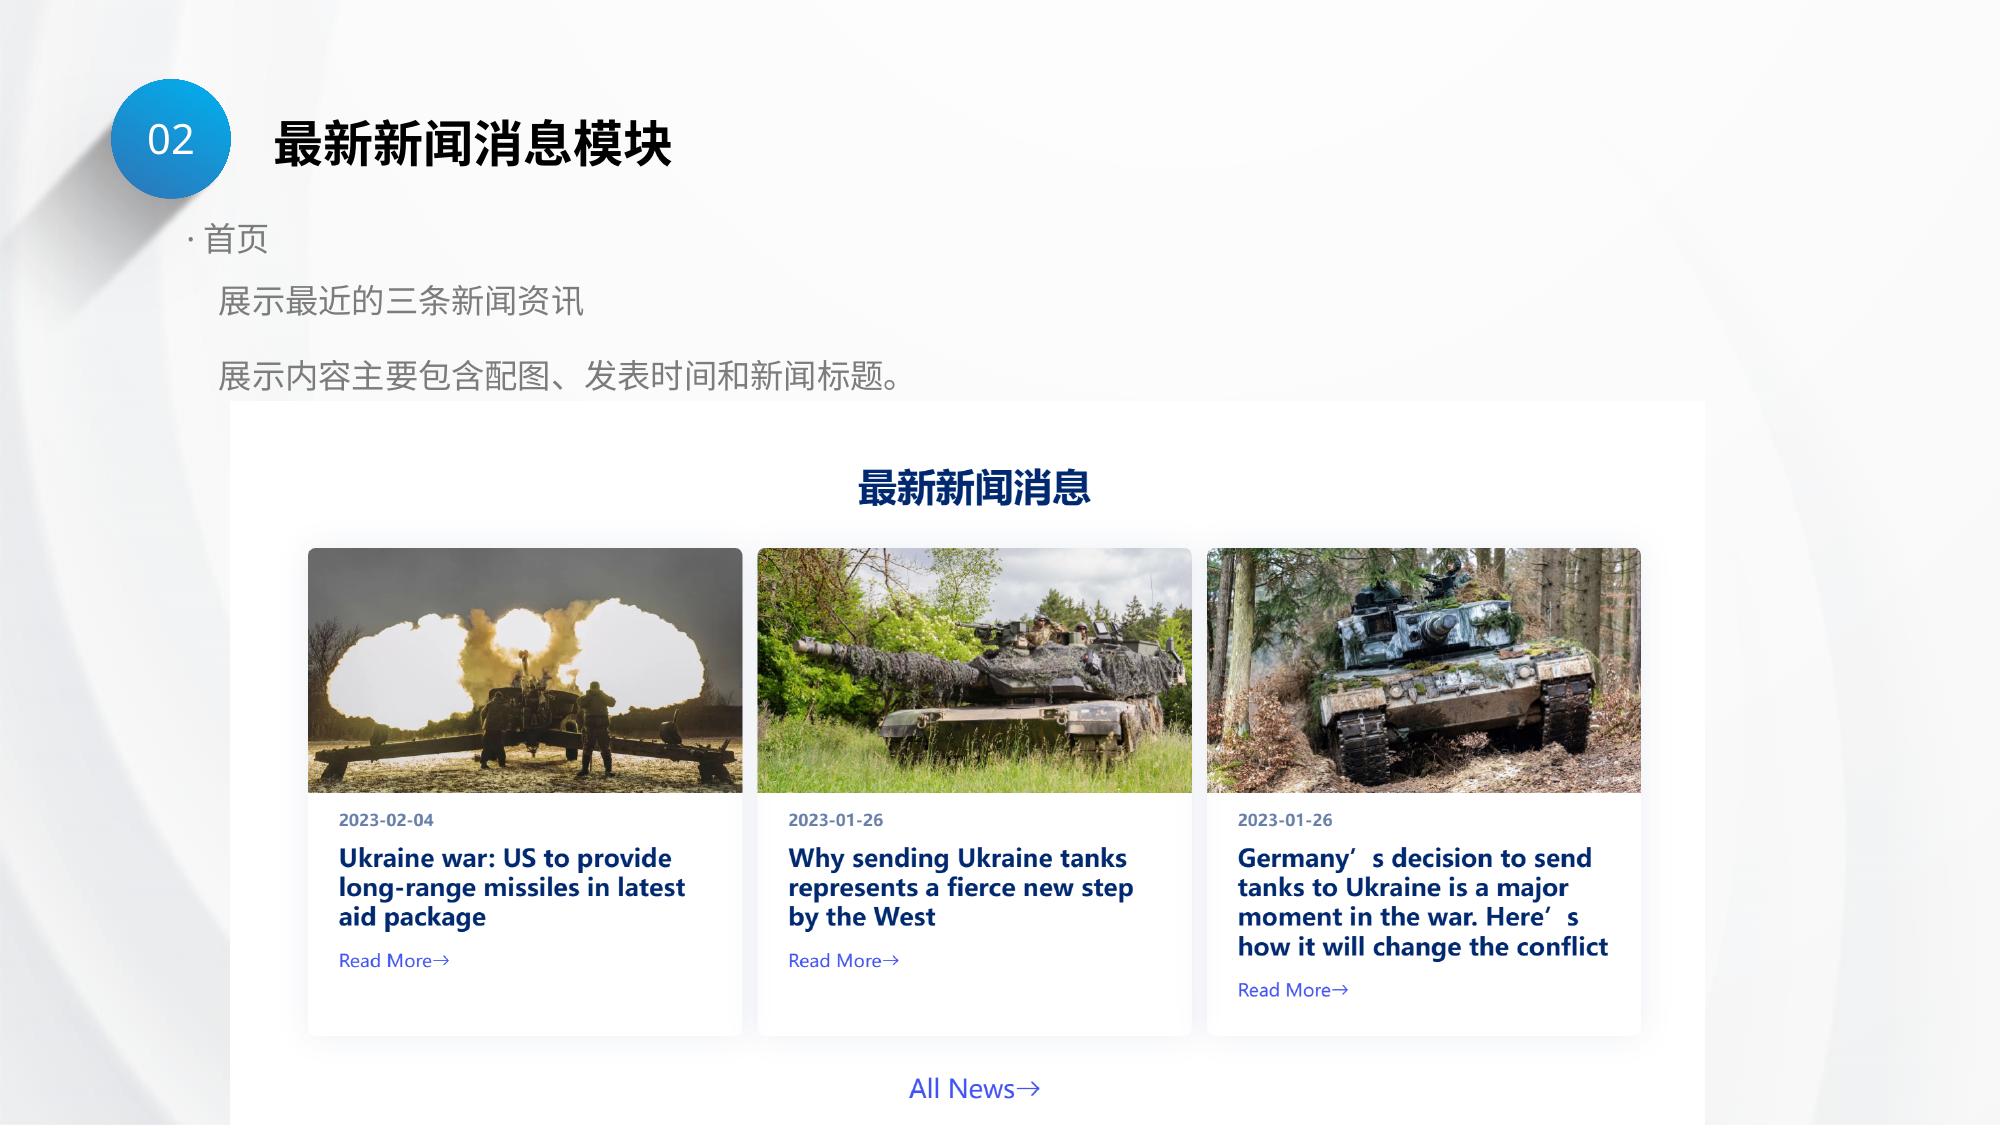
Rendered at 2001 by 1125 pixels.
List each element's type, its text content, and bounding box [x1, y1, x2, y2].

text_box ·首页 [231, 198, 1713, 260]
text_box 最新新闻消息模块 [258, 105, 703, 181]
text_box 展示最近的三条新闻资讯 展示内容主要包含配图、发表时间和新闻标题。 [218, 260, 1821, 400]
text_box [0, 79, 231, 346]
picture [0, 0, 2000, 1125]
